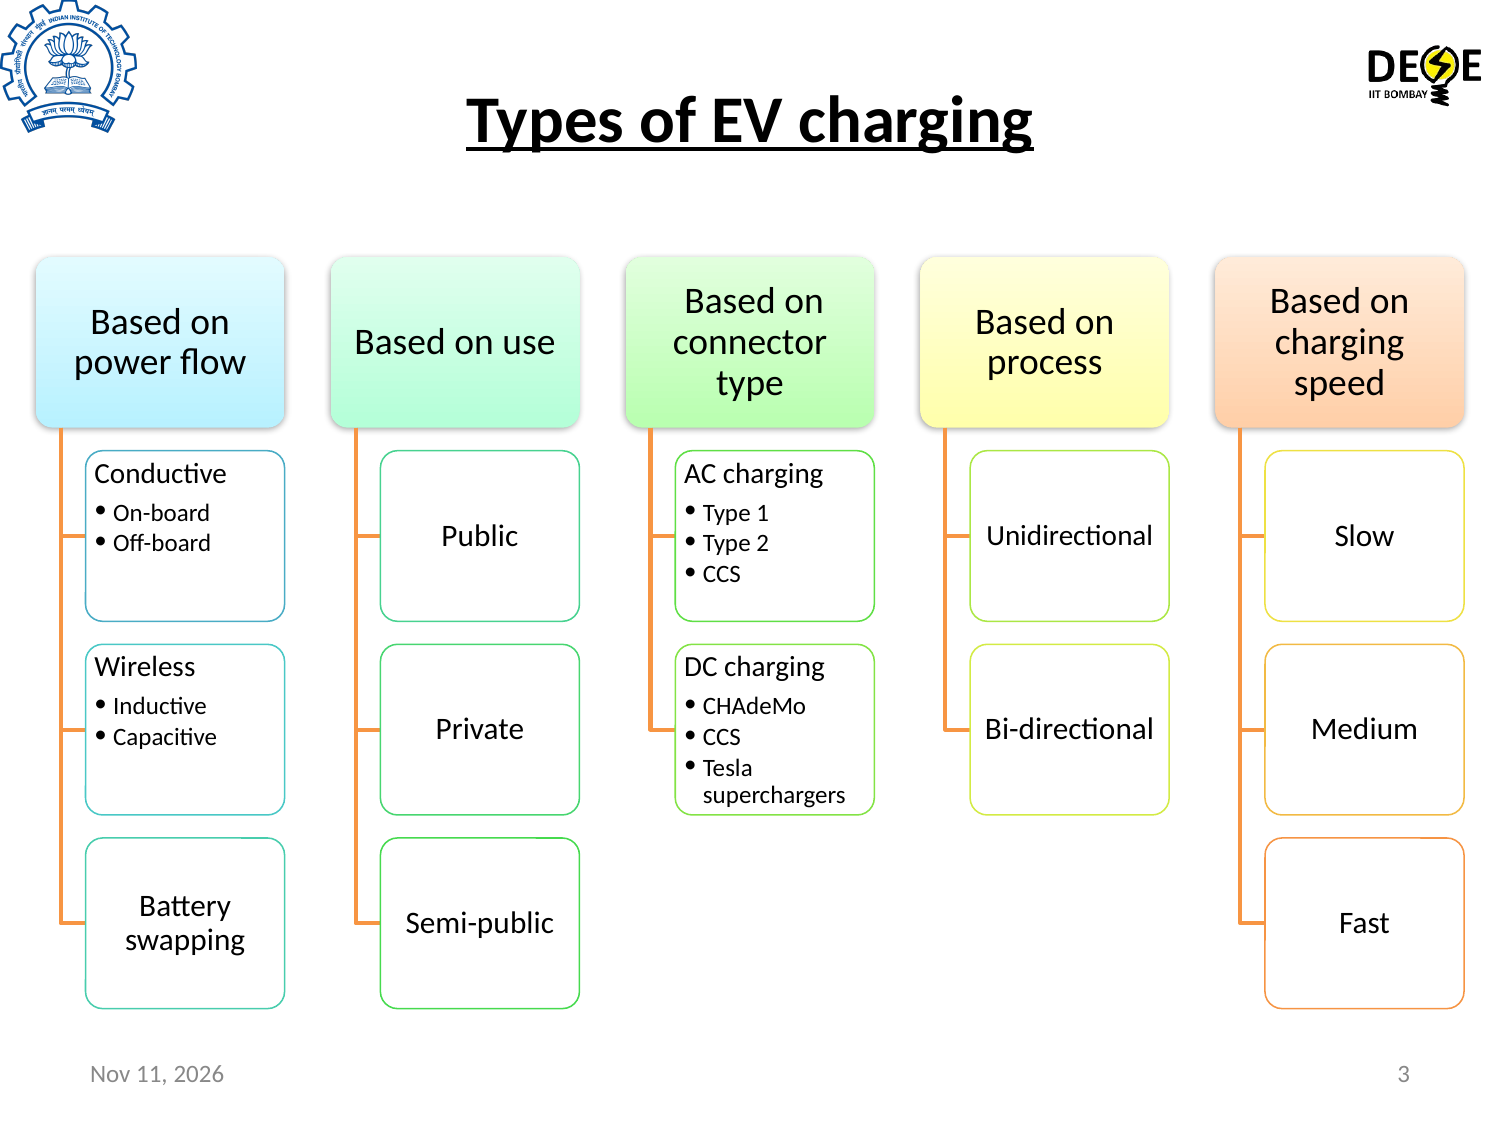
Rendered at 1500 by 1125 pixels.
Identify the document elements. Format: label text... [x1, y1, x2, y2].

picture [1345, 0, 1500, 154]
slide_number 3 [1074, 1042, 1425, 1103]
title Types of EV charging [75, 45, 1425, 188]
picture [0, 0, 137, 134]
slide_number 18-Nov-25 [75, 1042, 425, 1103]
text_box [35, 256, 1465, 1009]
